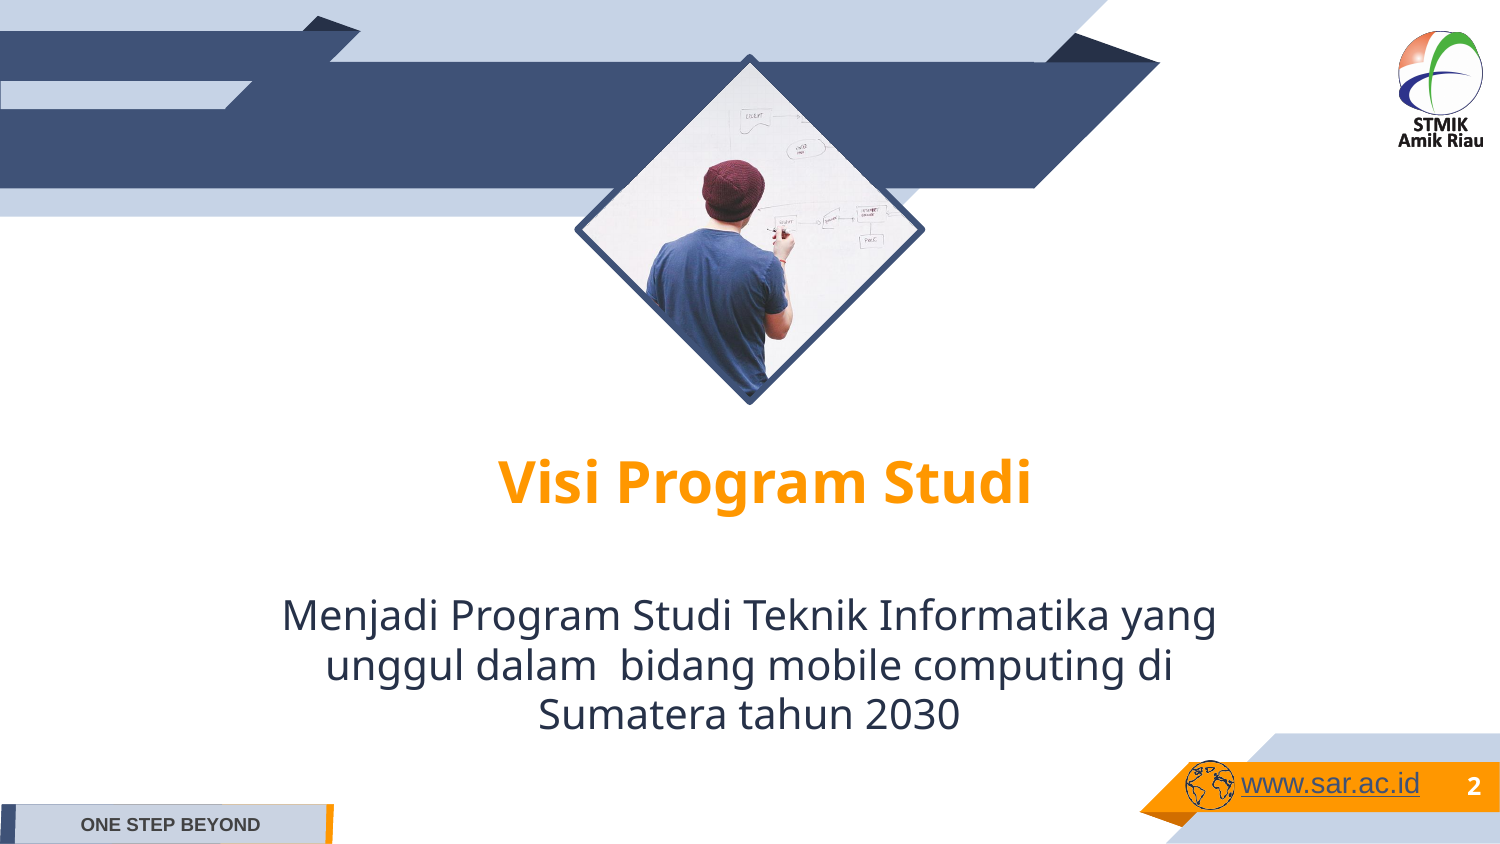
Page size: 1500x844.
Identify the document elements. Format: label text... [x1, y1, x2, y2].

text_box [1139, 733, 1500, 844]
text_box Visi Program Studi [359, 443, 1170, 540]
text_box [1398, 31, 1483, 148]
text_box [577, 56, 923, 403]
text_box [0, 804, 335, 844]
text_box Menjadi Program Studi Teknik Informatika yang unggul dalam bidang mobile computing di Sumatera tahun 2030 [242, 586, 1257, 739]
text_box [0, 0, 361, 110]
